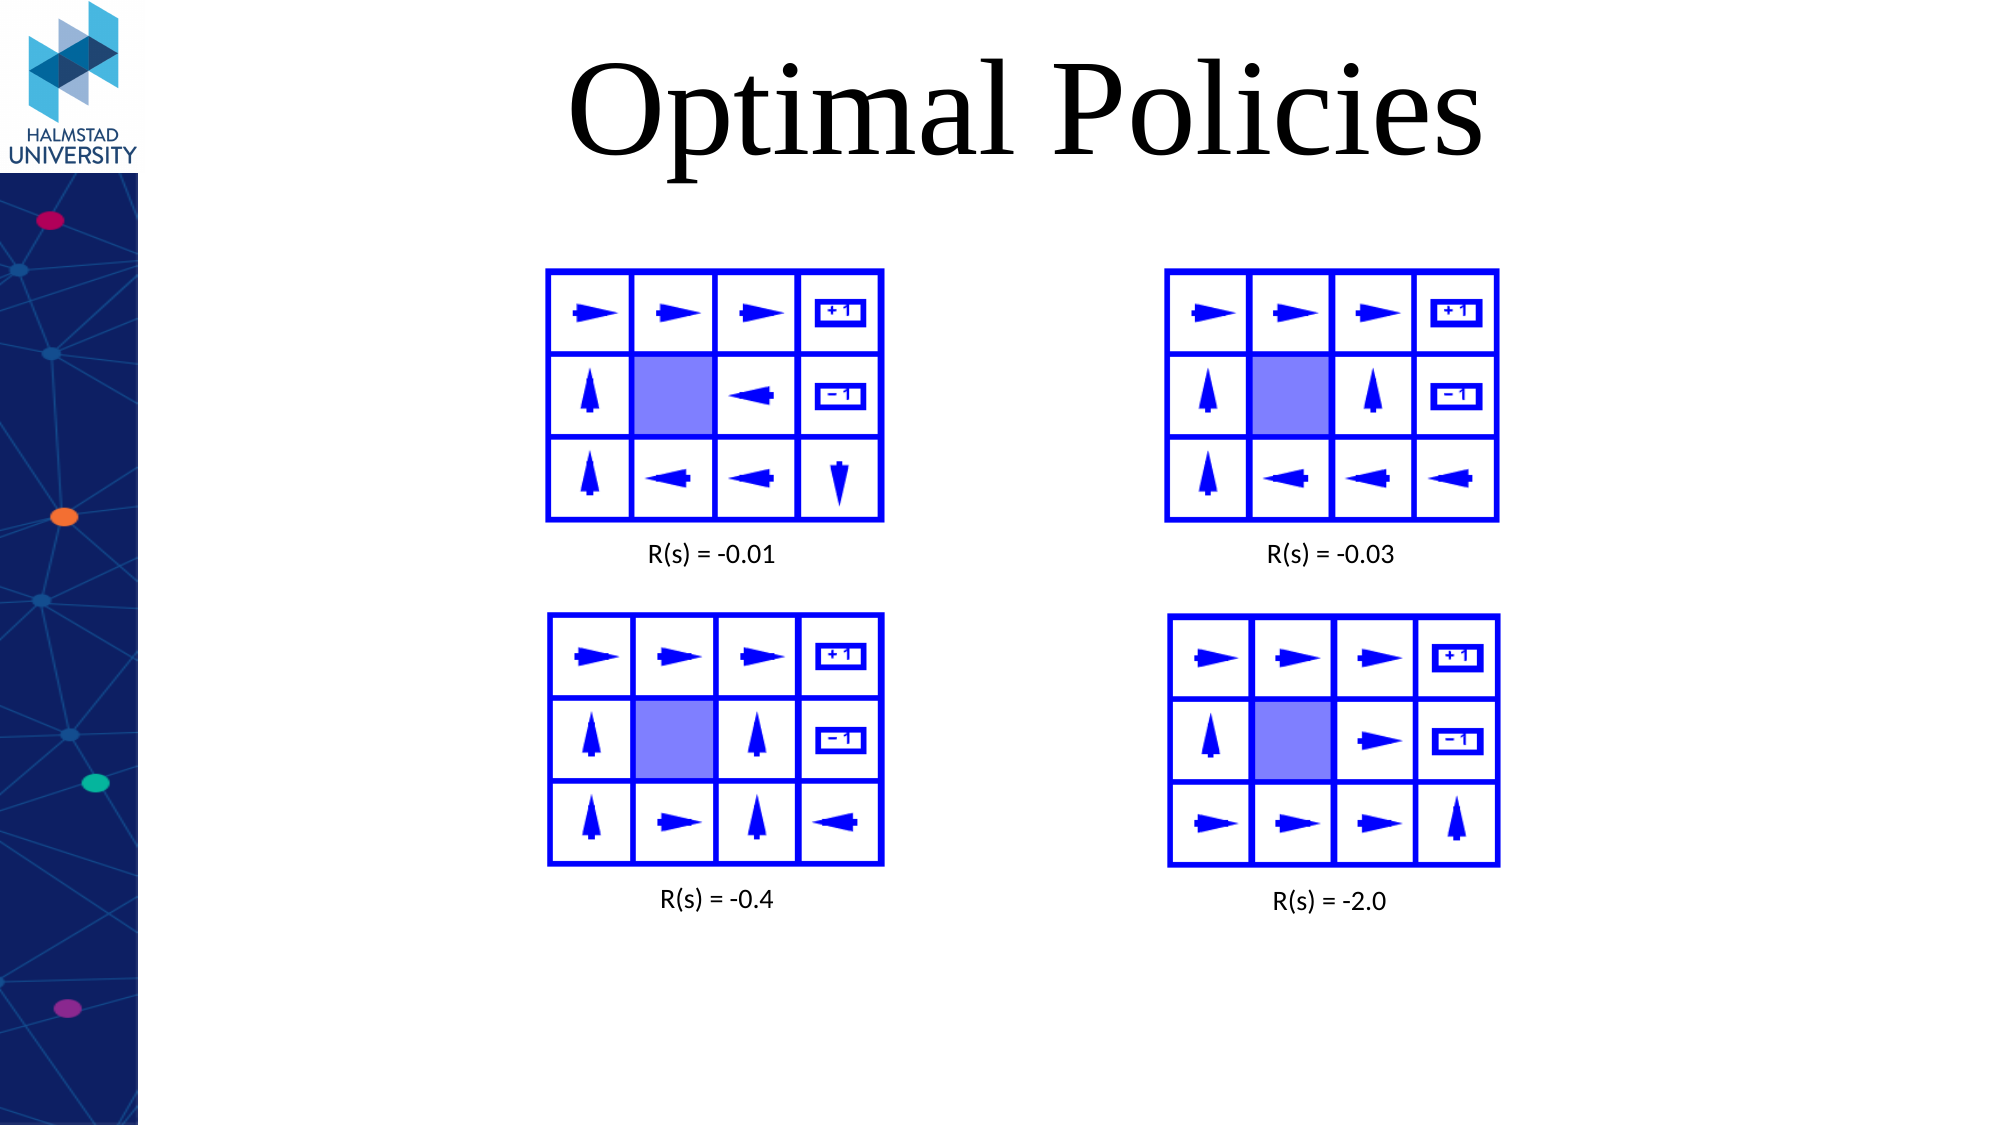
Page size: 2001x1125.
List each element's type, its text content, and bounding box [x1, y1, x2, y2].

text_box R(s) = -2.0 [1257, 874, 1418, 924]
title Optimal Policies [163, 1, 1889, 219]
picture [542, 265, 887, 525]
picture [545, 610, 886, 868]
text_box R(s) = -0.01 [633, 527, 812, 577]
picture [1164, 610, 1503, 869]
picture [0, 0, 145, 1125]
picture [1161, 265, 1502, 524]
text_box R(s) = -0.4 [645, 872, 812, 922]
text_box R(s) = -0.03 [1252, 527, 1459, 577]
